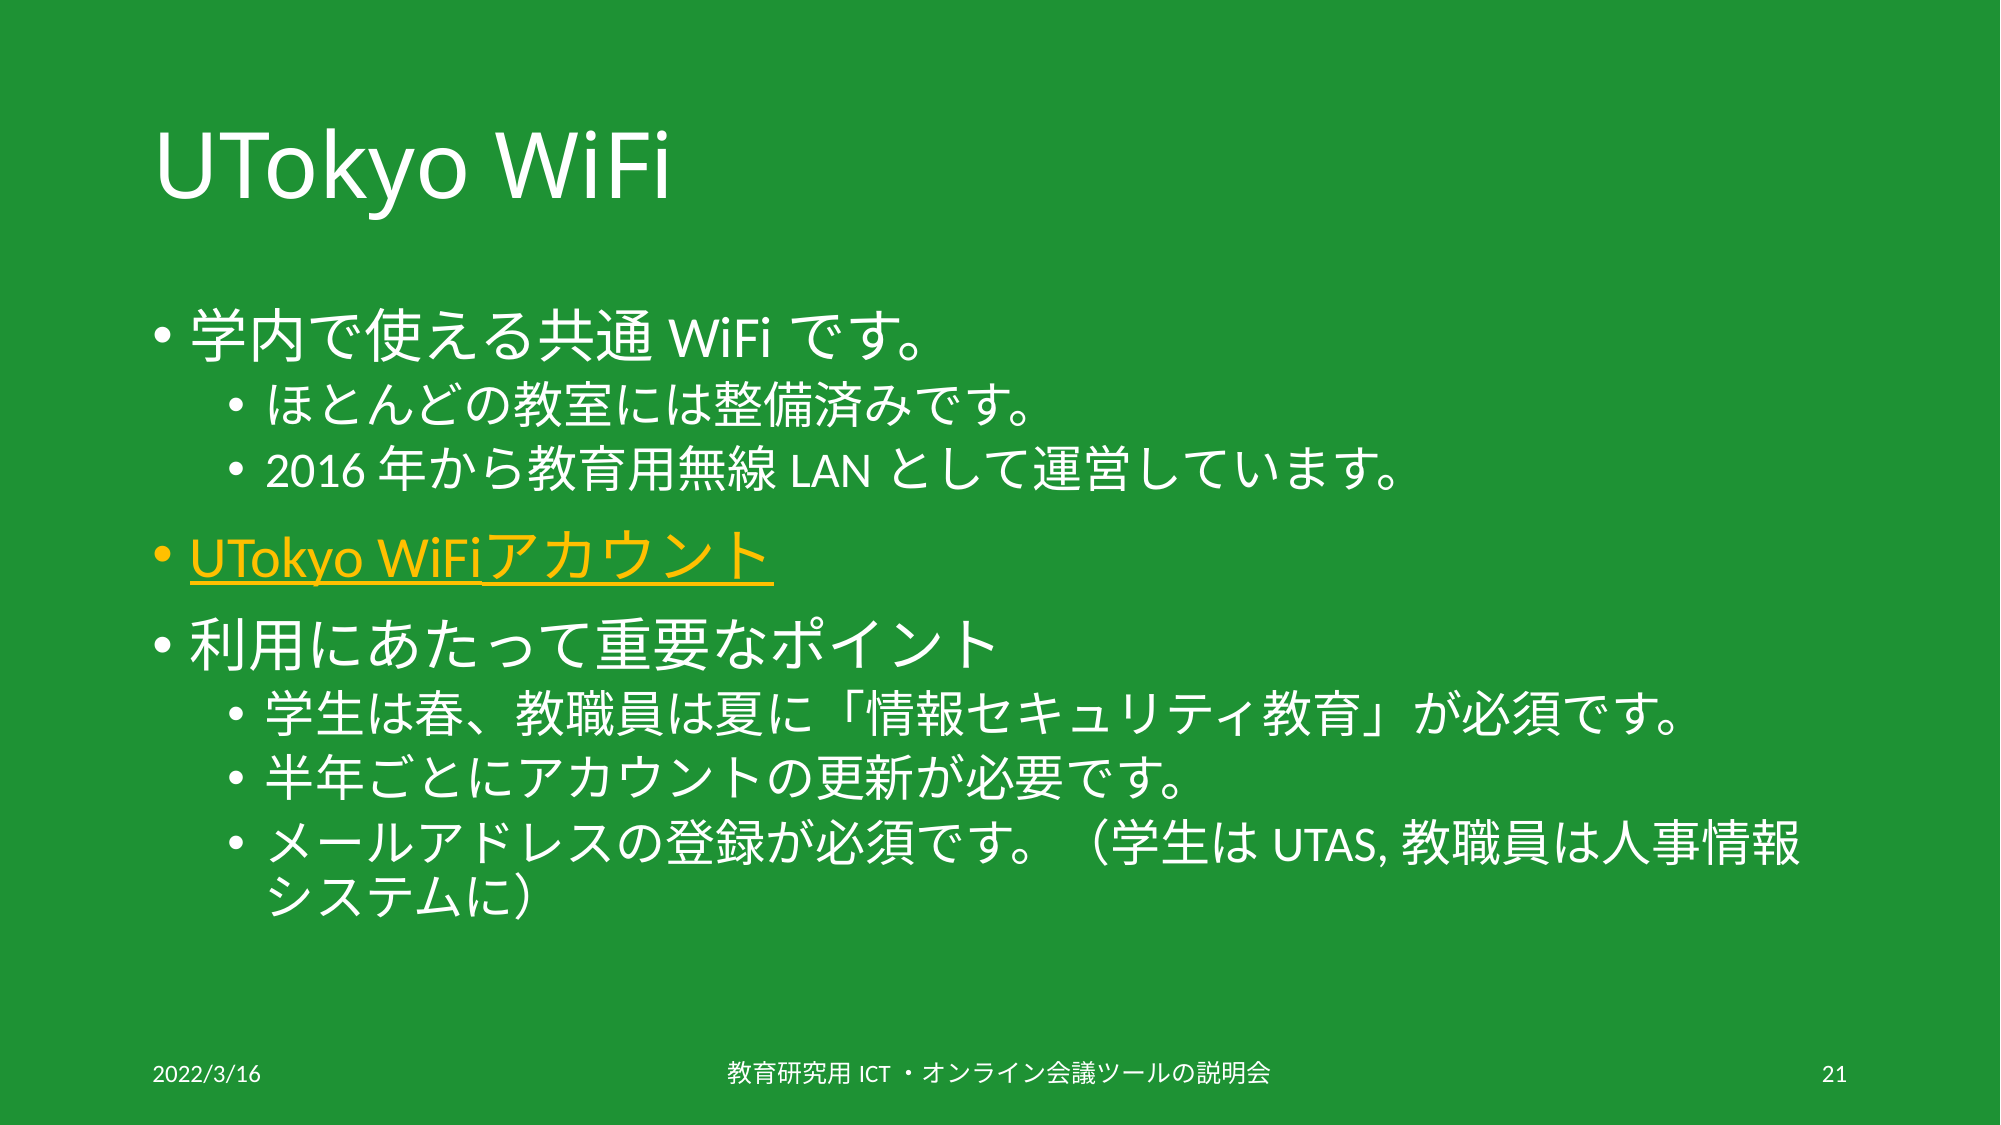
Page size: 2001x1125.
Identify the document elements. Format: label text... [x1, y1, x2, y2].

list 学内で使える共通WiFiです。 ほとんどの教室には整備済みです。 2016年から教育用無線LANとして運営しています。 UTokyo WiFiアカウント 利用にあたって重要なポイント 学生は春、教職員は夏に「情報セキュリティ教育」が必須です。 半年ごとにアカウントの更新が必要です。 メールアドレスの登録が必須です。（学生はUTAS,教職員は人事情報システムに） [137, 299, 1863, 1014]
title UTokyo WiFi [137, 59, 1863, 278]
slide_number 21 [1412, 1042, 1863, 1103]
footer 教育研究用ICT・オンライン会議ツールの説明会 [662, 1042, 1338, 1103]
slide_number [137, 1042, 588, 1103]
